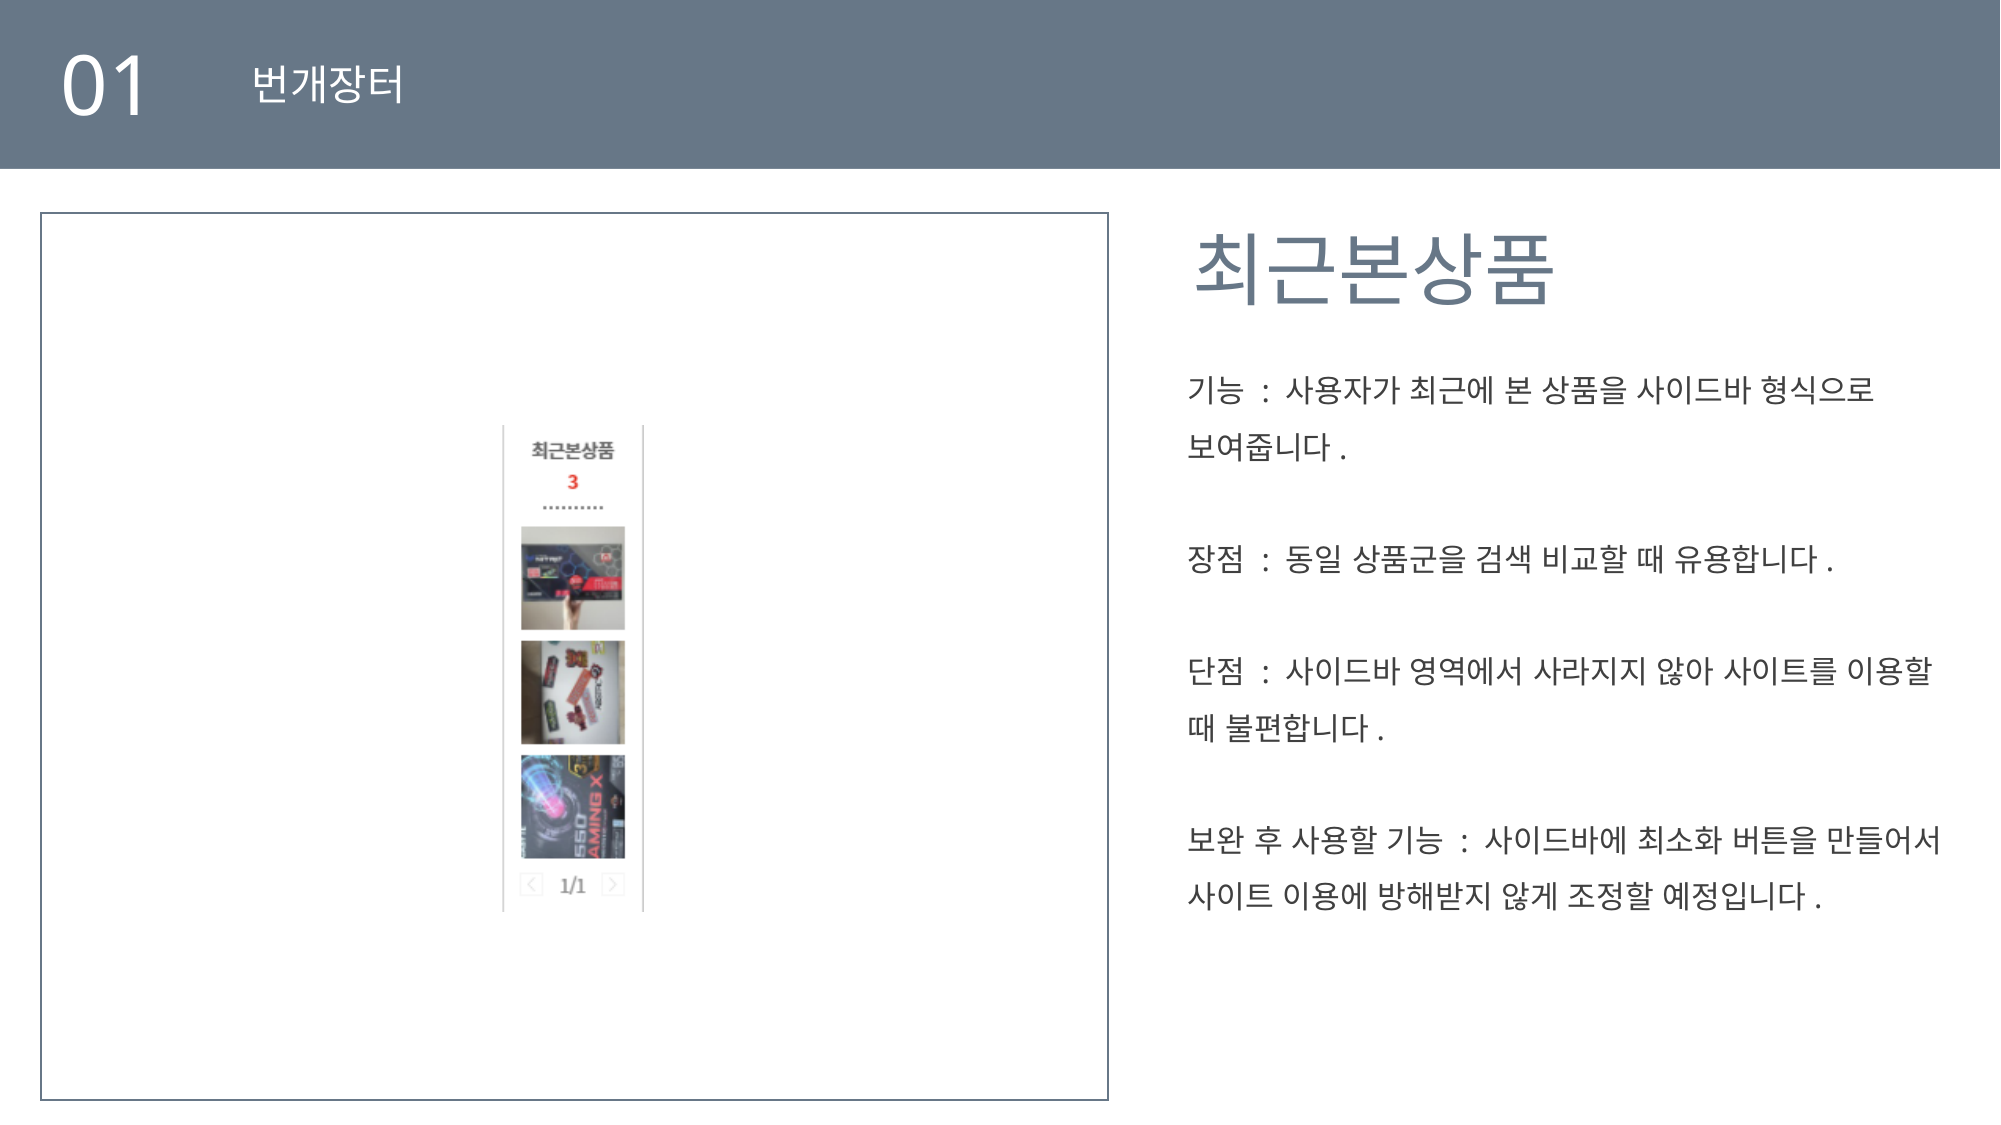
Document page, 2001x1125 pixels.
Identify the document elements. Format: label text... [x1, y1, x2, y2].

text_box 최근본상품 [1177, 213, 1573, 323]
text_box [40, 212, 1109, 1101]
text_box 기능 : 사용자가 최근에 본 상품을 사이드바 형식으로 보여줍니다. 장점 : 동일 상품군을 검색 비교할 때 유용합니다. 단점 : 사이드바 영역에서 사라지지 않아 사이트를 이용할 때 불편합니다. 보완 후 사용할 기능 : 사이드바에 최소화 버튼을 만들어서 사이트 이용에 방해받지 않게 조정할 예정입니다. [1173, 345, 1957, 922]
text_box [0, 0, 2000, 170]
text_box 01 [45, 25, 171, 140]
text_box 번개장터 [236, 51, 421, 117]
picture [498, 425, 644, 912]
